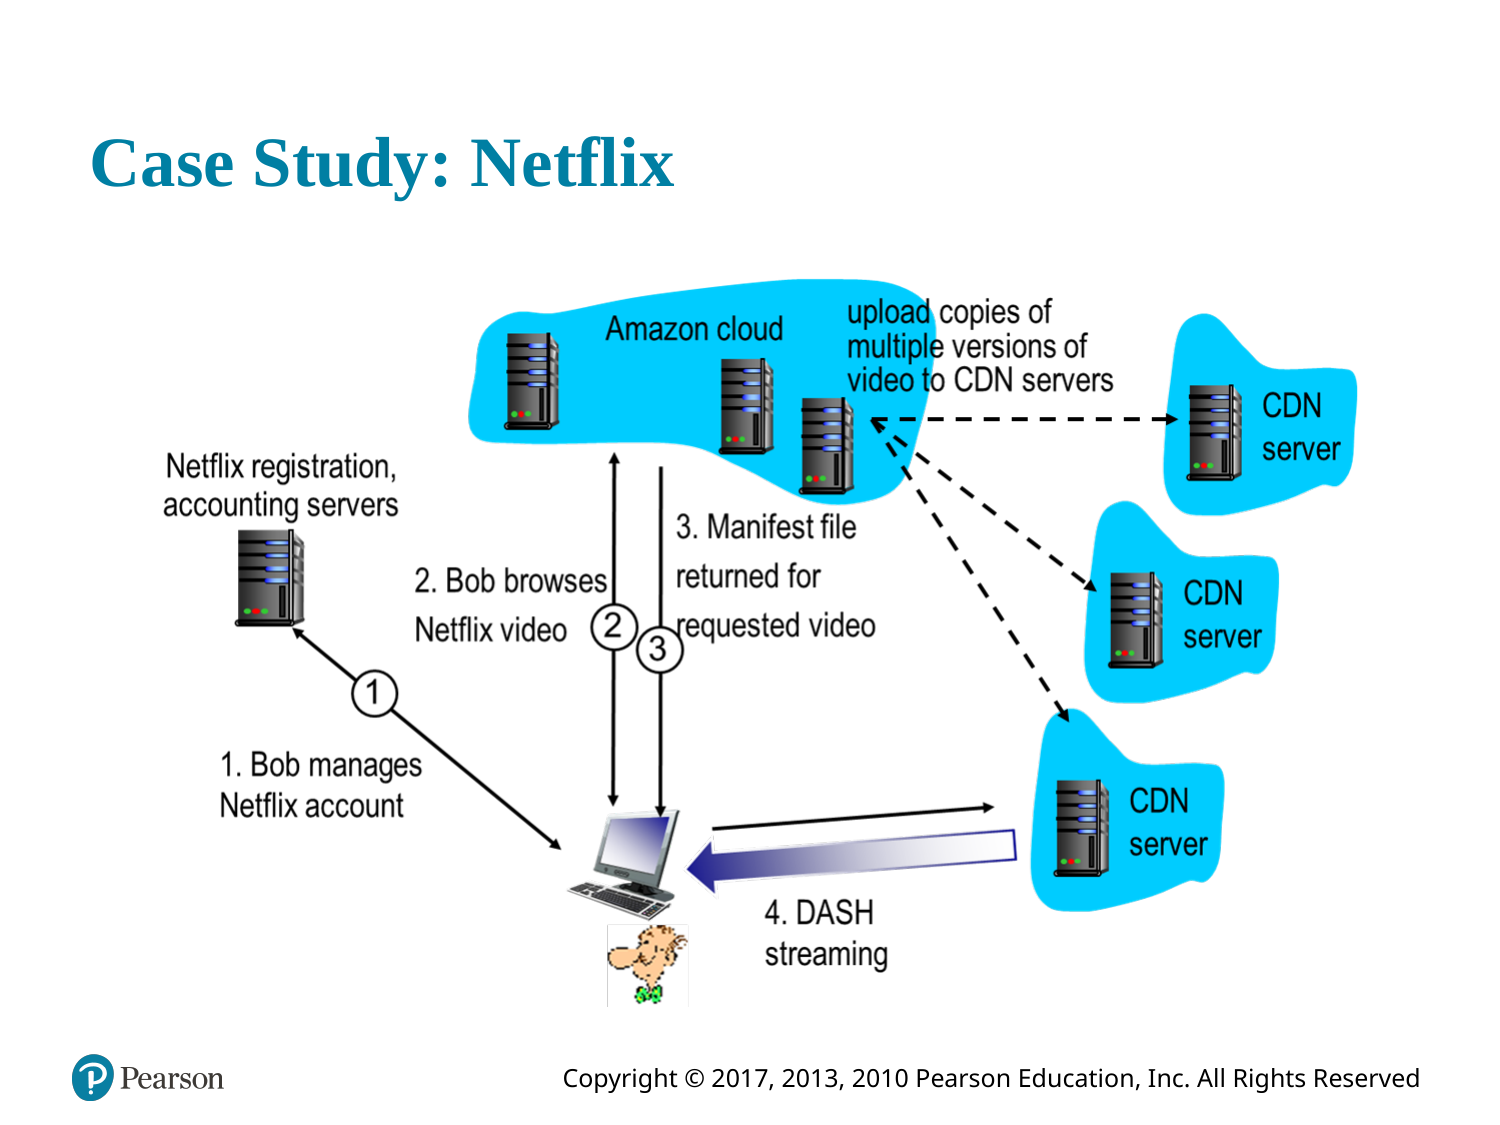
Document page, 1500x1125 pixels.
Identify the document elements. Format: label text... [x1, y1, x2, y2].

picture [130, 278, 1370, 1008]
picture [72, 1087, 83, 1101]
picture [98, 1054, 224, 1101]
picture [80, 1063, 106, 1088]
text_box Case Study: Netflix [75, 35, 1425, 216]
picture [72, 1054, 88, 1070]
